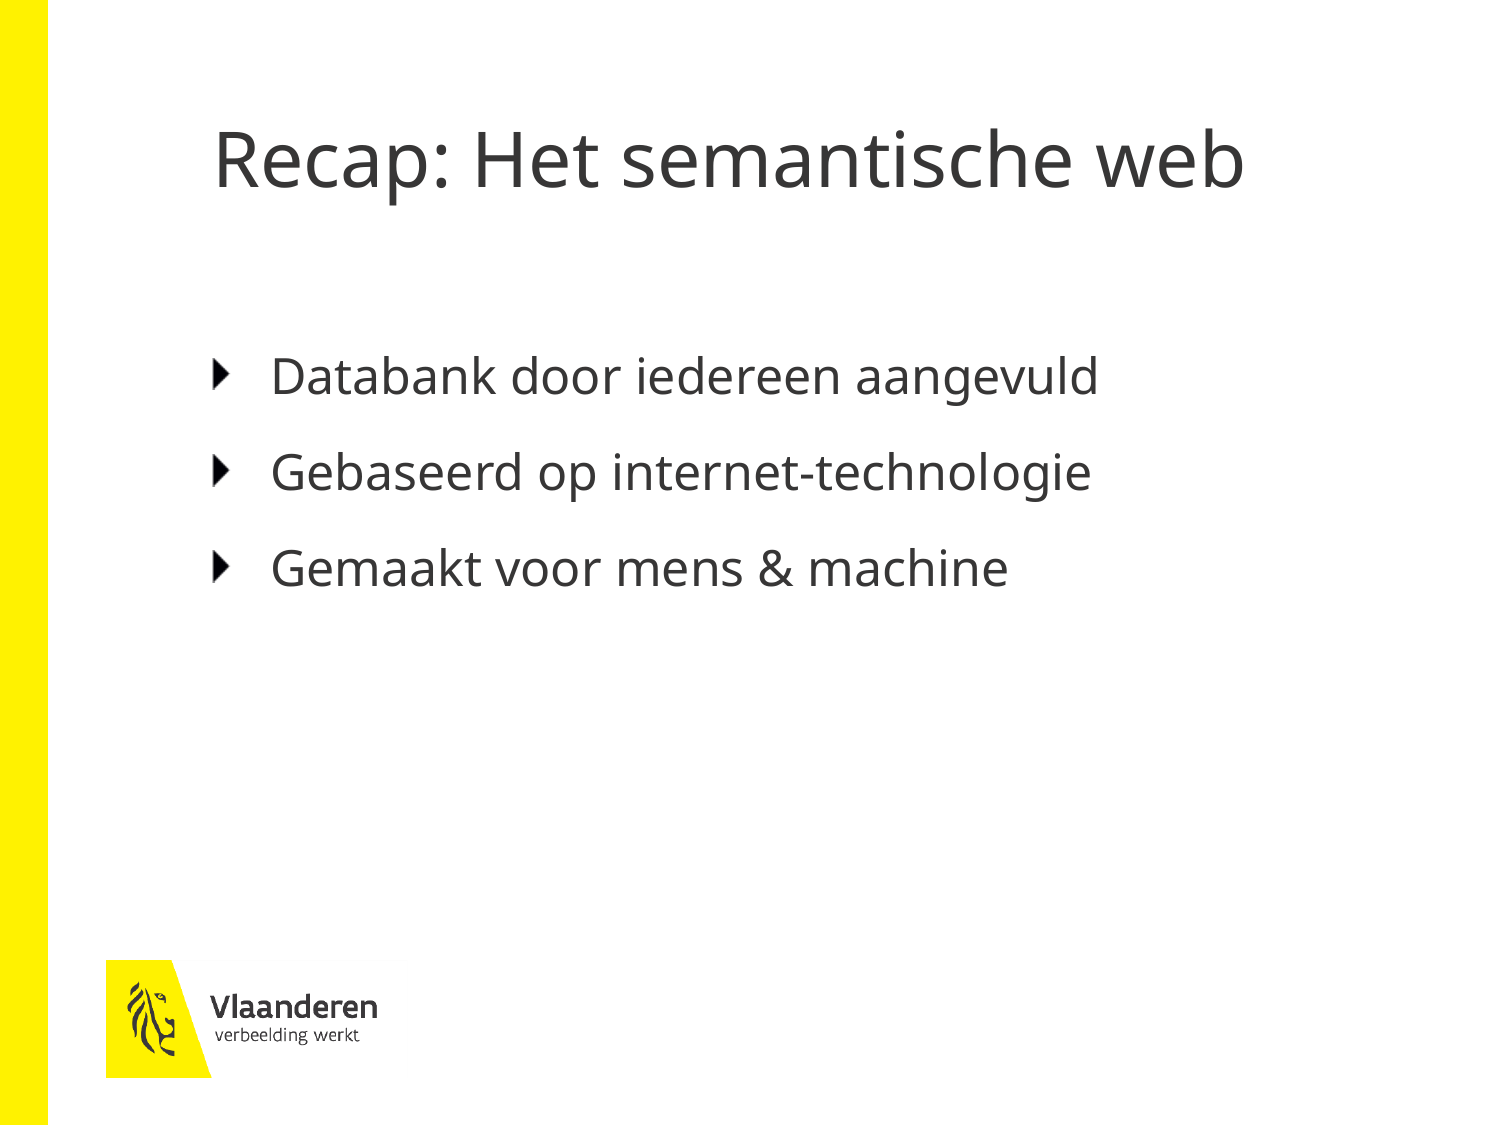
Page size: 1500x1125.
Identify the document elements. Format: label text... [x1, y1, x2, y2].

title Recap: Het semantische web [212, 124, 1430, 308]
picture [212, 358, 258, 390]
picture [212, 454, 258, 487]
picture [106, 960, 408, 1078]
picture [212, 550, 258, 583]
list Databank door iedereen aangevuld Gebaseerd op internet-technologie Gemaakt voor mens & machine [212, 314, 1430, 917]
